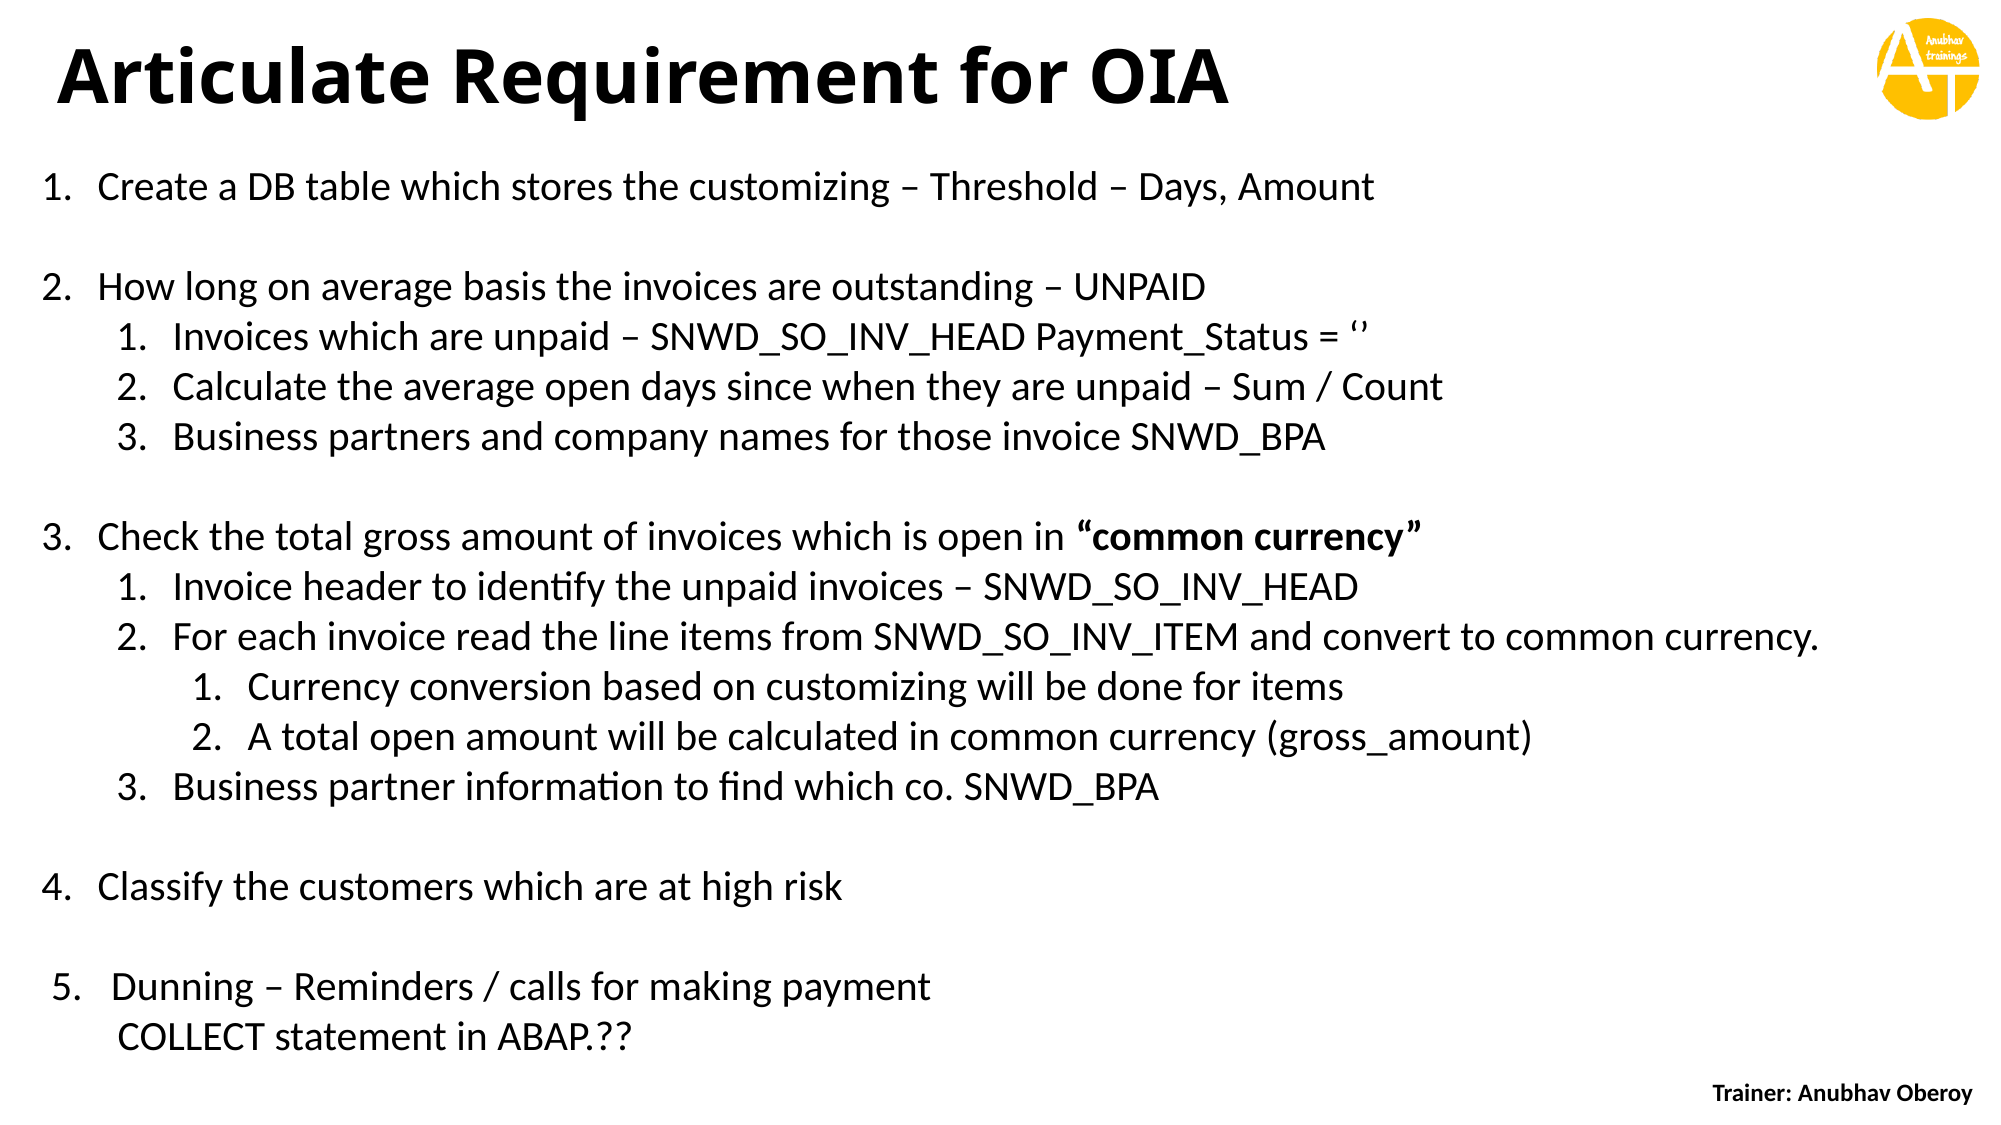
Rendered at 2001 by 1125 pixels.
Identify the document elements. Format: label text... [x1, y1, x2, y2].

footer Trainer: Anubhav Oberoy [1660, 1074, 2000, 1108]
text_box Create a DB table which stores the customizing – Threshold – Days, Amount How long on average basis the invoices are outstanding – UNPAID Invoices which are unpaid – SNWD_SO_INV_HEAD Payment_Status = ‘’ Calculate the average open days since when they are unpaid – Sum / Count Business partners and company names for those invoice SNWD_BPA Check the total gross amount of invoices which is open in “common currency” Invoice header to identify the unpaid invoices – SNWD_SO_INV_HEAD For each invoice read the line items from SNWD_SO_INV_ITEM and convert to common currency. Currency conversion based on customizing will be done for items A total open amount will be calculated in common currency (gross_amount) Business partner information to find which co. SNWD_BPA Classify the customers which are at high risk 5. Dunning – Reminders / calls for making payment COLLECT statement in ABAP.?? [26, 151, 1979, 1067]
text_box Articulate Requirement for OIA [42, 30, 1896, 148]
picture [1866, 11, 1985, 128]
